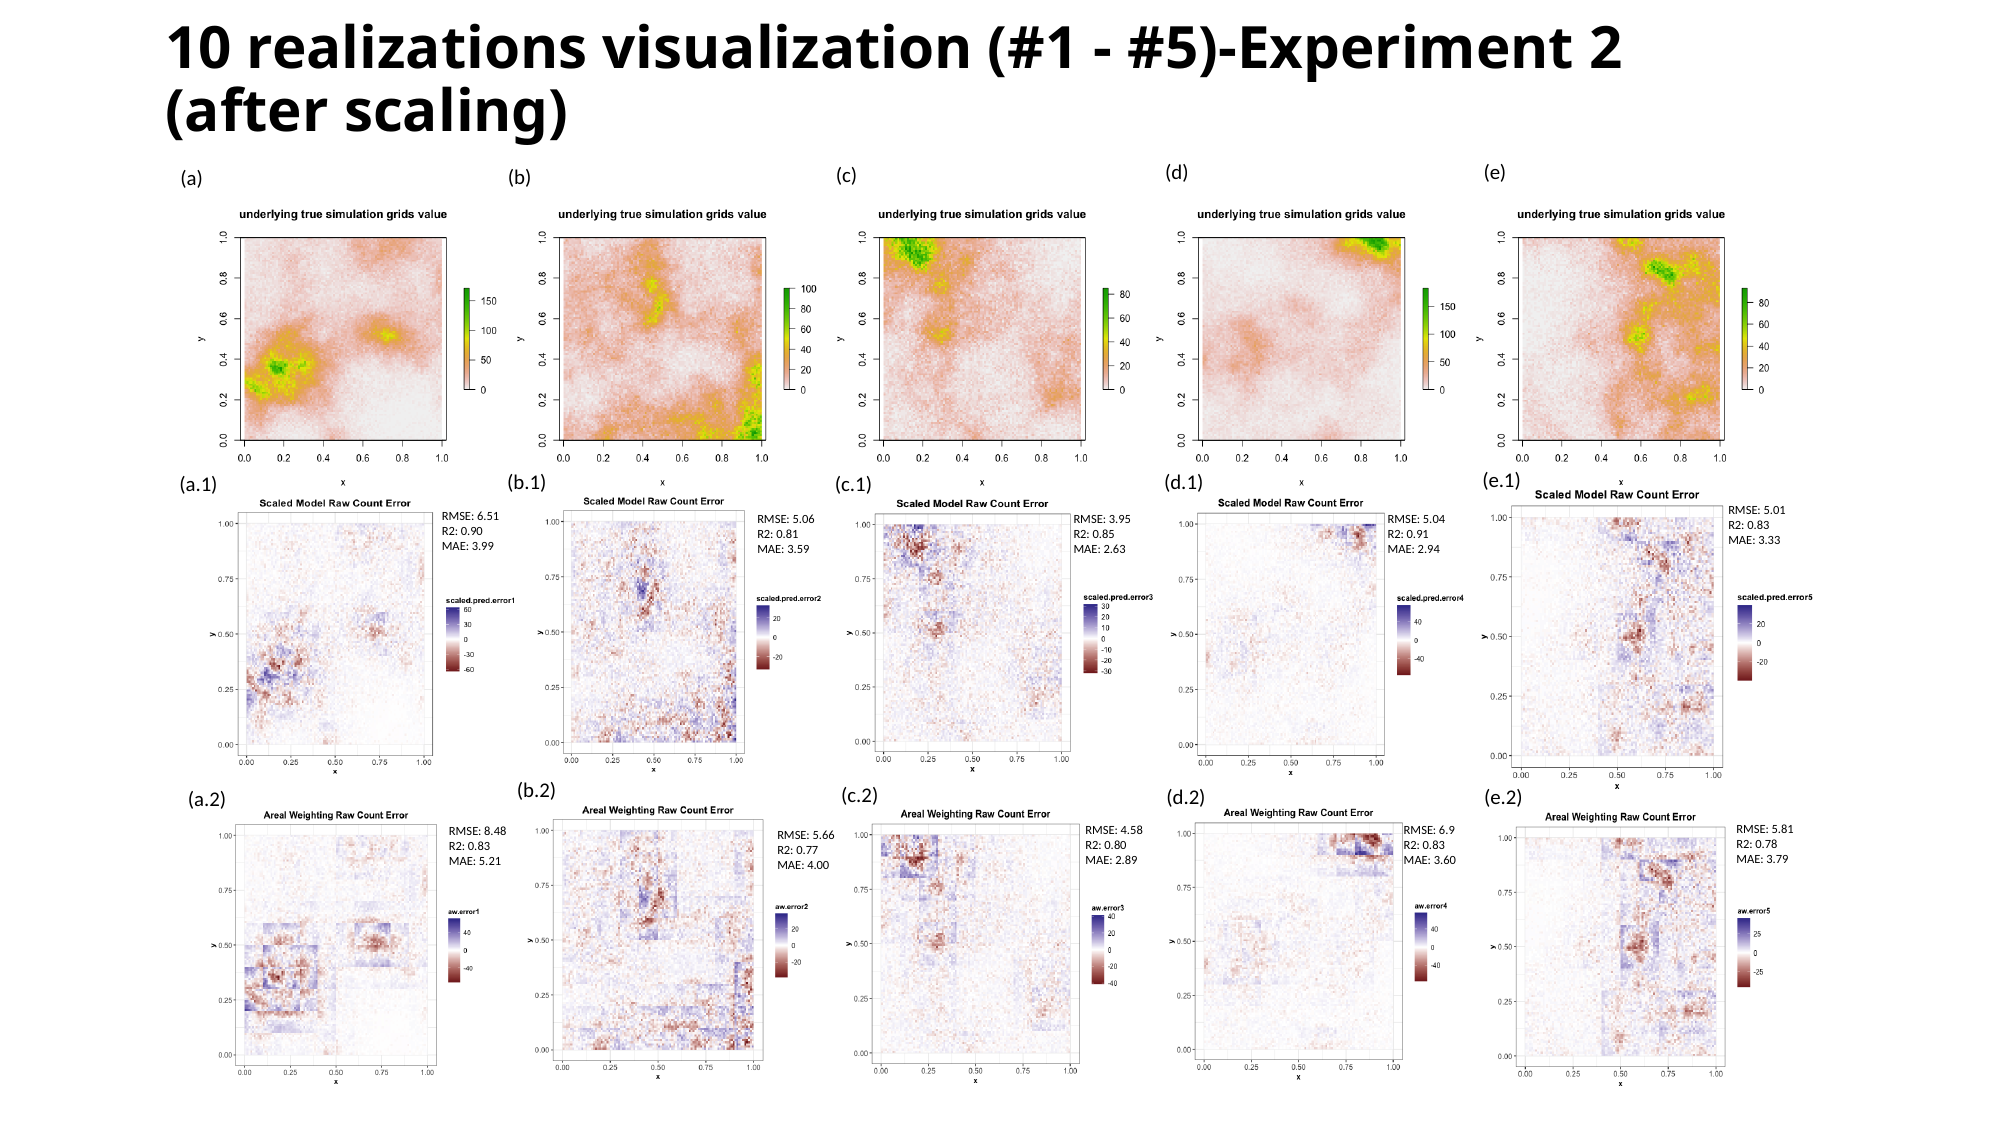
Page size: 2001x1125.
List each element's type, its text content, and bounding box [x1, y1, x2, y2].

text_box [162, 151, 1822, 1092]
title 10 realizations visualization (#1 - #5)-Experiment 2 (after scaling) [150, 36, 1707, 125]
